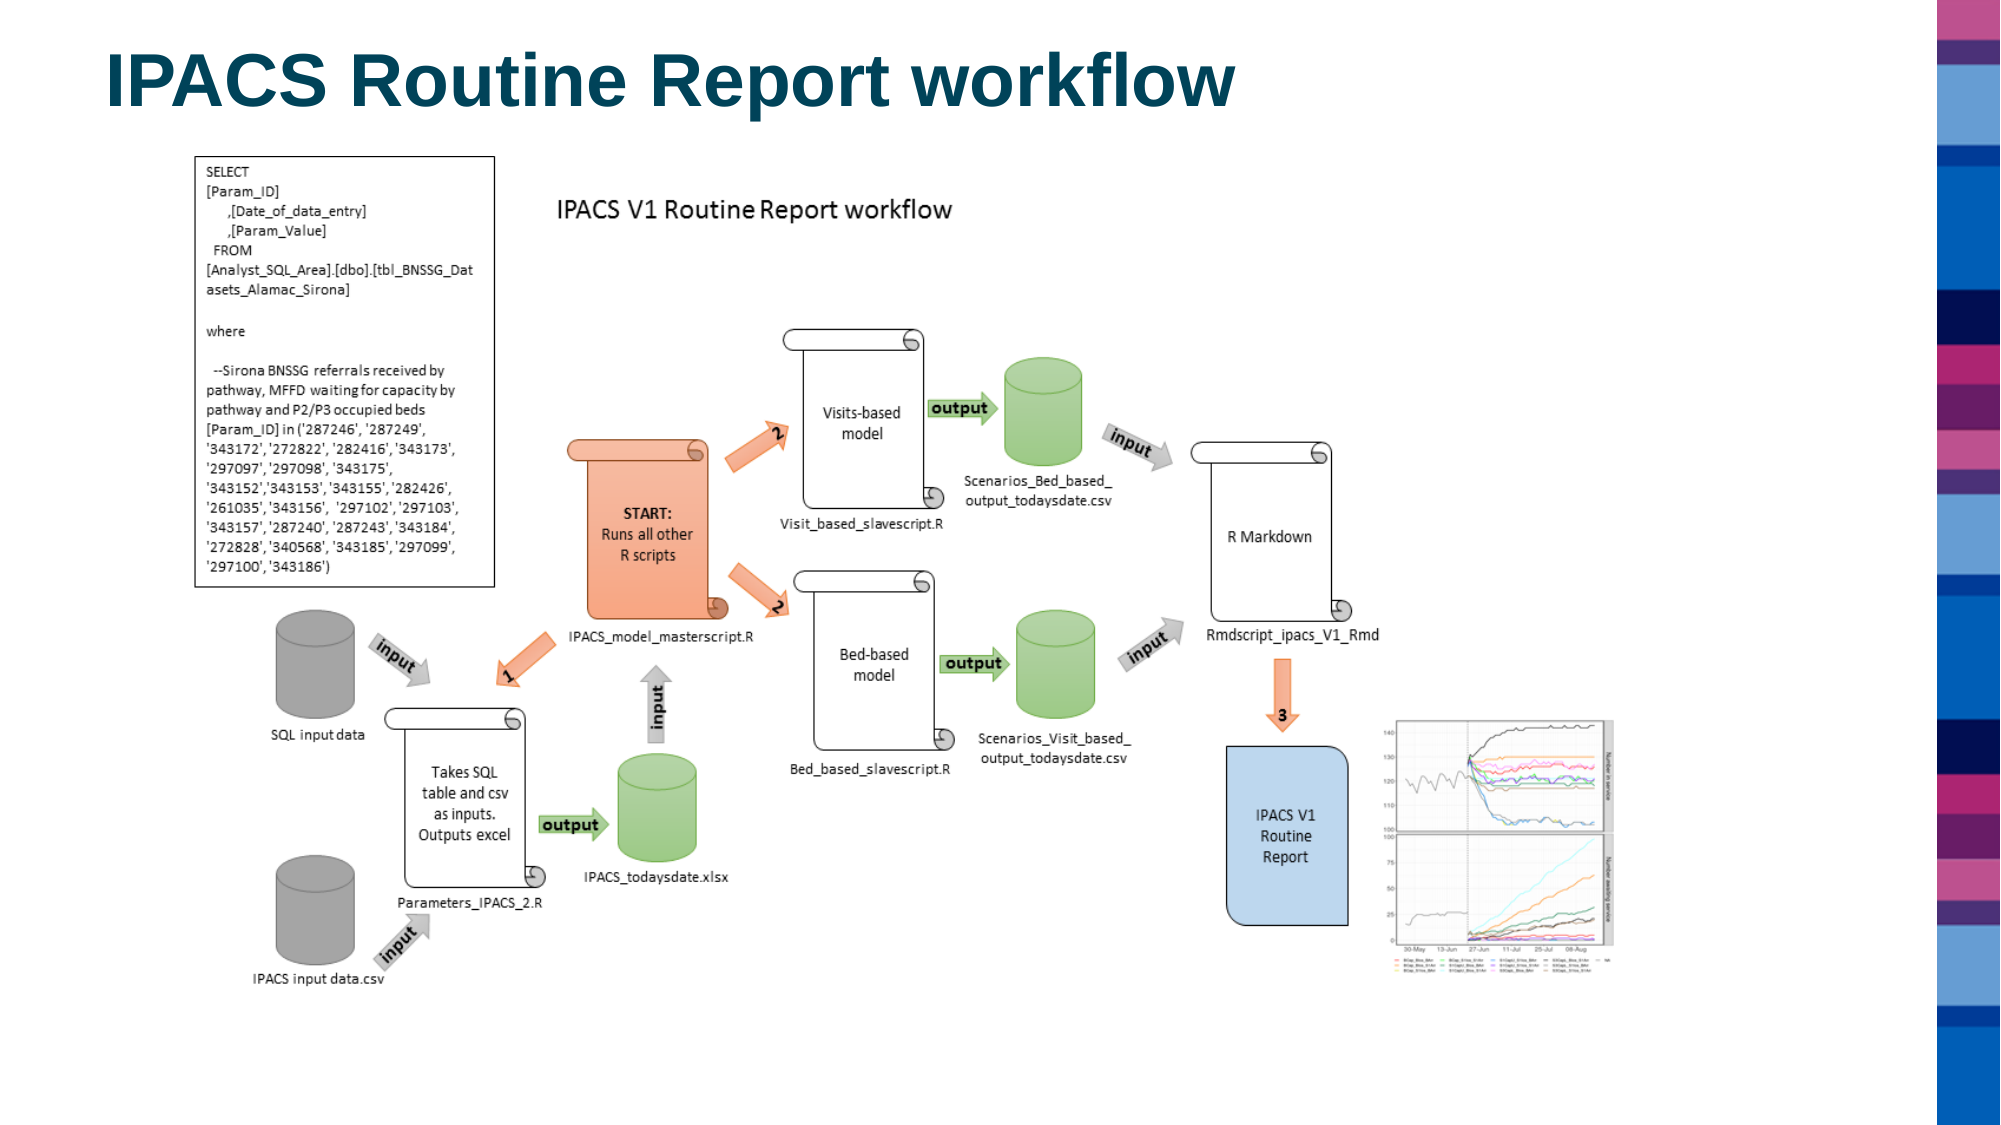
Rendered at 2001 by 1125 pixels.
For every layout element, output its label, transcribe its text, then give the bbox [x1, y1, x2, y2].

title IPACS Routine Report workflow [90, 30, 1638, 122]
picture [190, 156, 1701, 1040]
picture [1937, 0, 2000, 1125]
